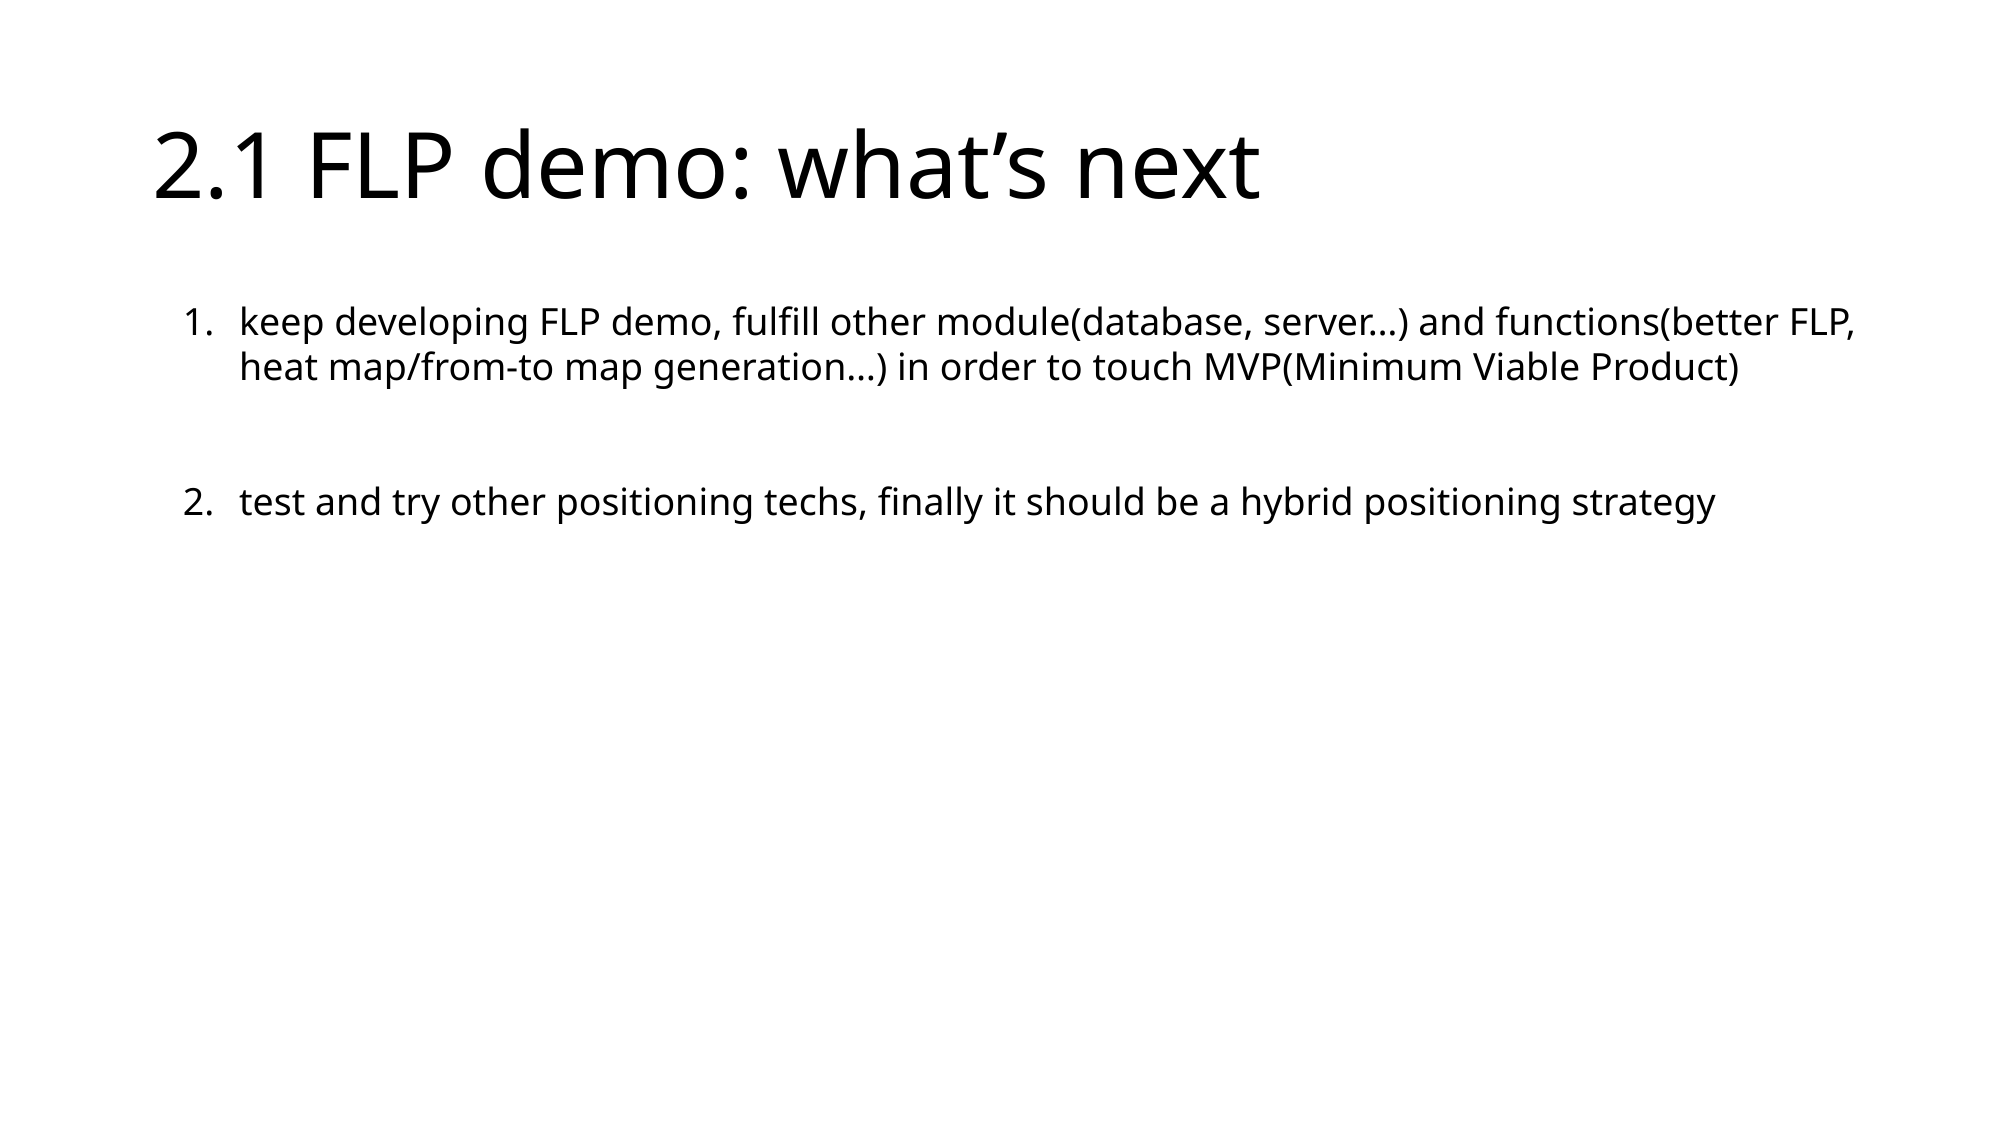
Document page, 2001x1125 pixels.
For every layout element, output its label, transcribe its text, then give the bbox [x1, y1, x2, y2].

text_box keep developing FLP demo, fulfill other module(database, server…) and functions(better FLP, heat map/from-to map generation…) in order to touch MVP(Minimum Viable Product) test and try other positioning techs, finally it should be a hybrid positioning strategy [168, 290, 1879, 576]
title 2.1 FLP demo: what’s next [137, 59, 1863, 278]
